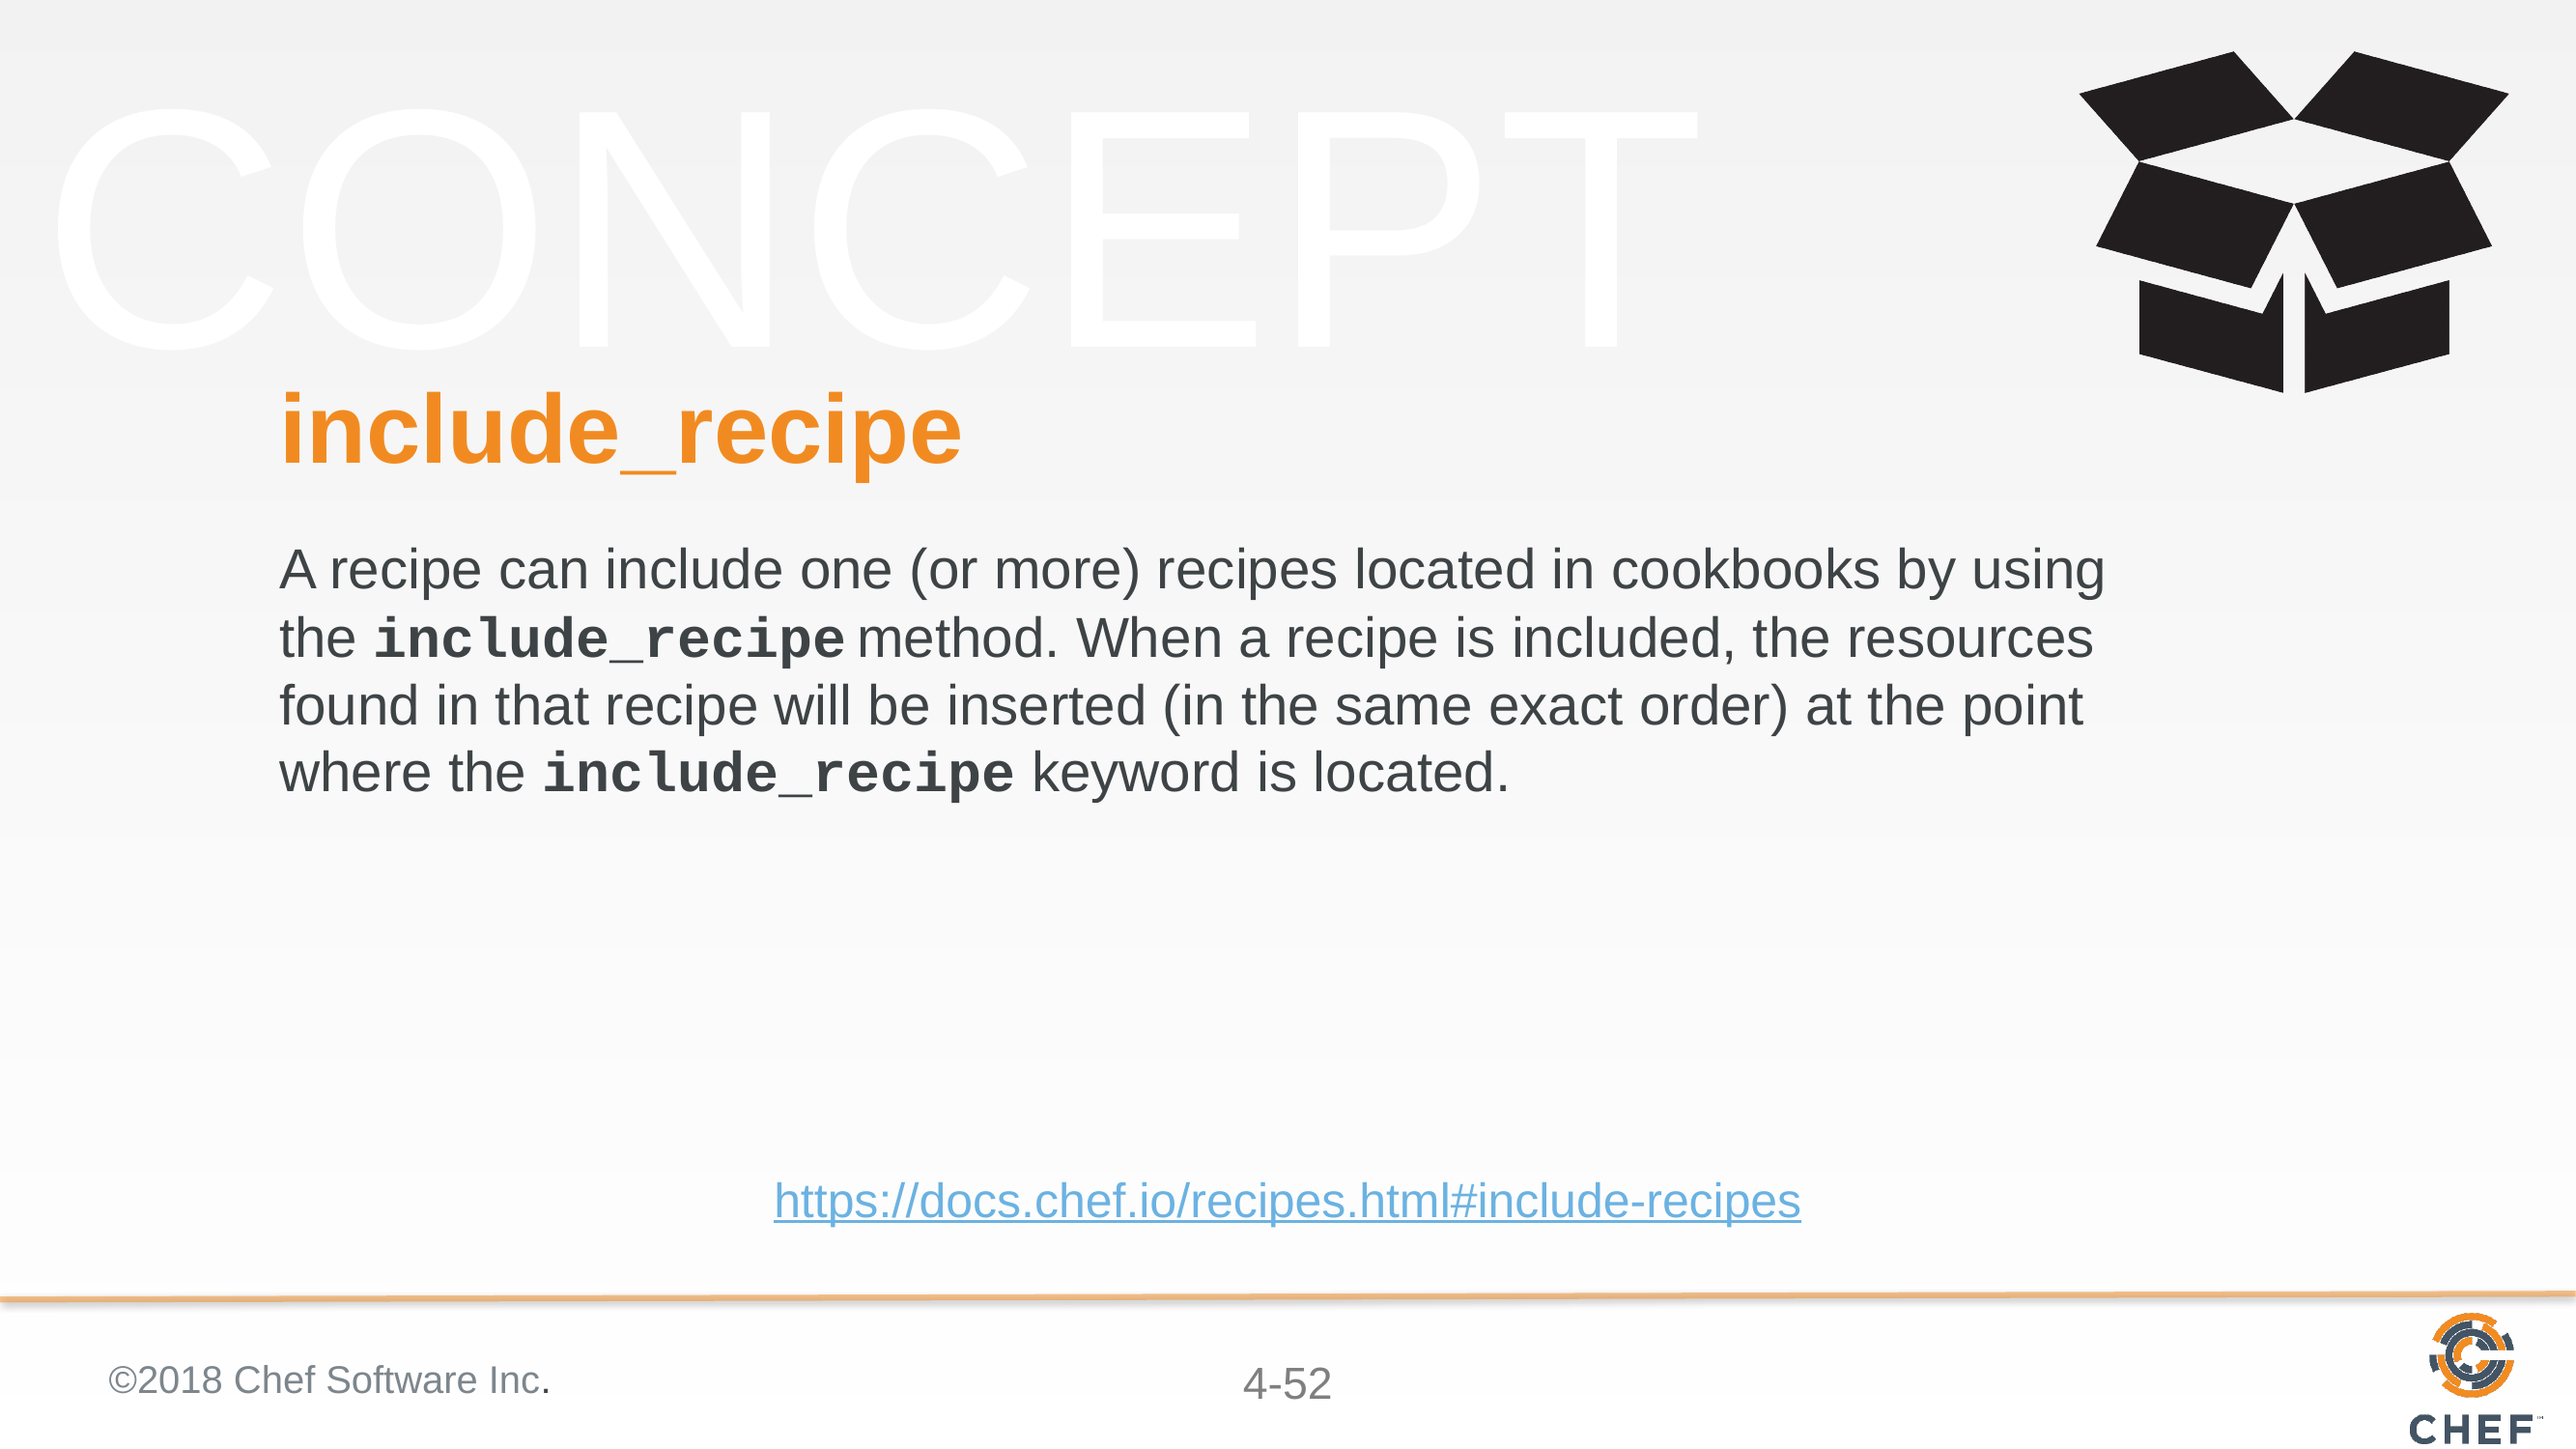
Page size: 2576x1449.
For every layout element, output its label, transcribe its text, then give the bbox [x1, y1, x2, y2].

picture [2399, 1297, 2551, 1449]
title include_recipe [265, 363, 2217, 499]
picture [2079, 51, 2509, 399]
text_box https://docs.chef.io/recipes.html#include-recipes [580, 1161, 1995, 1250]
subtitle A recipe can include one (or more) recipes located in cookbooks by using the include_recipe method. When a recipe is included, the resources found in that recipe will be inserted (in the same exact order) at the point where the include_recipe keyword is located. [265, 518, 2217, 1049]
